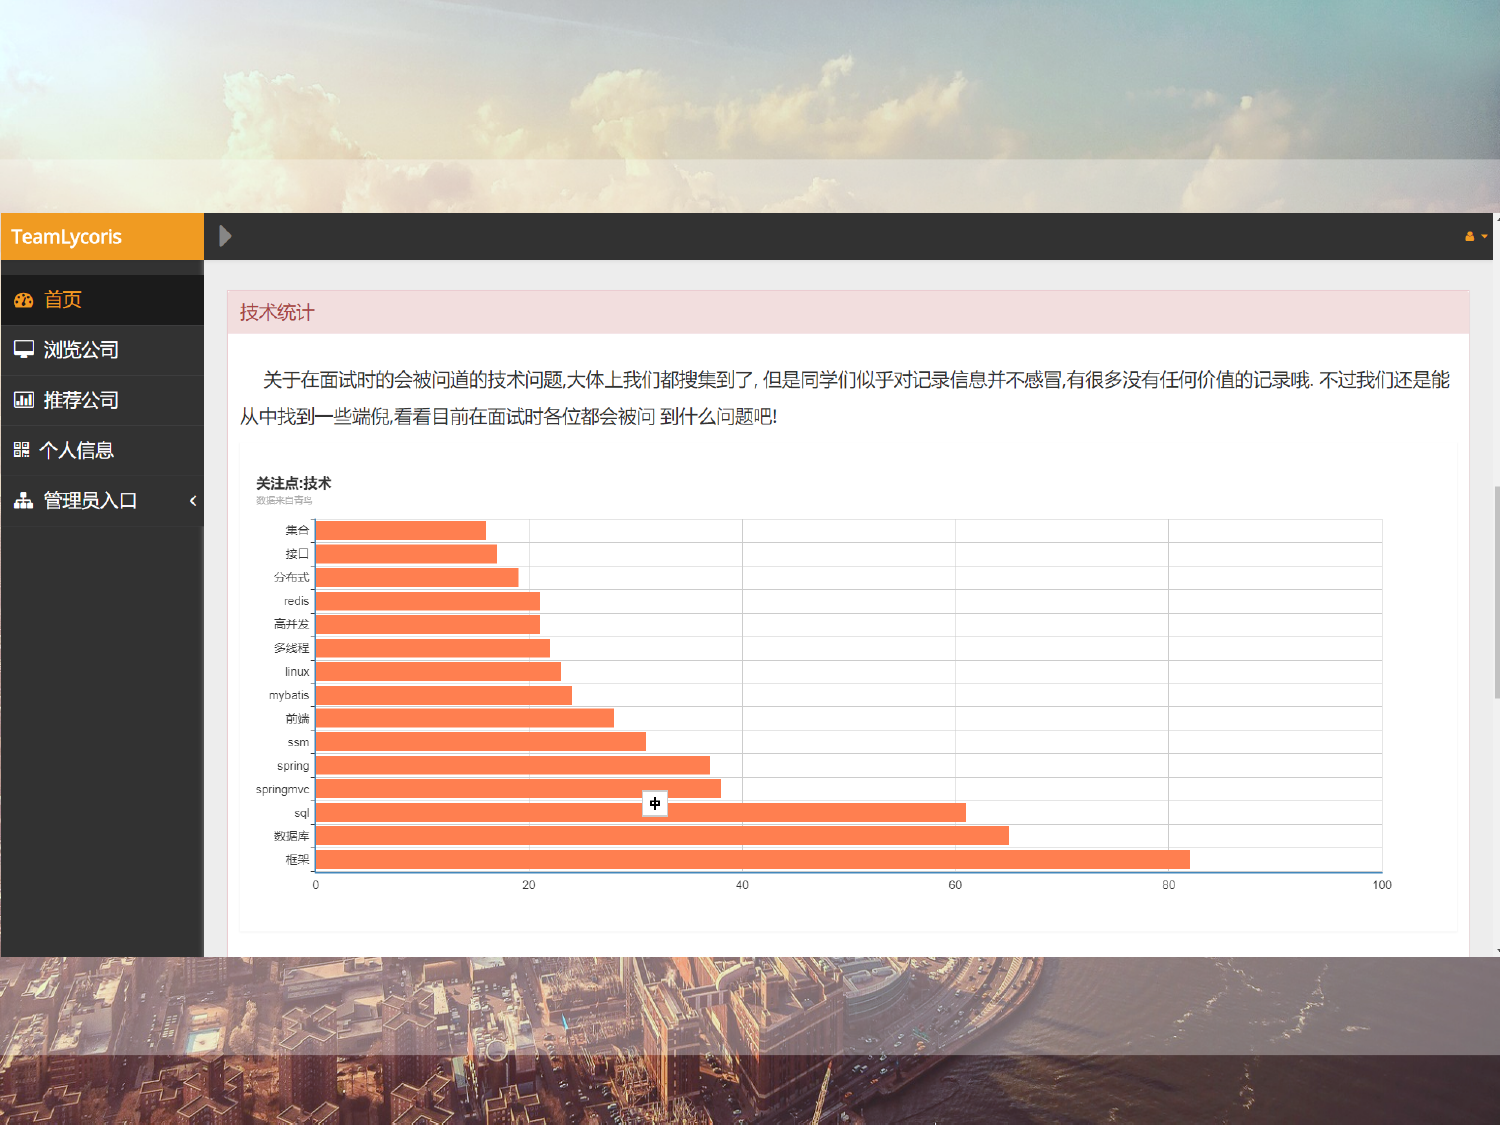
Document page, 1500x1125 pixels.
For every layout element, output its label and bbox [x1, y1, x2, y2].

picture [1, 213, 1500, 957]
picture [0, 1056, 1500, 1125]
picture [0, 0, 1500, 159]
